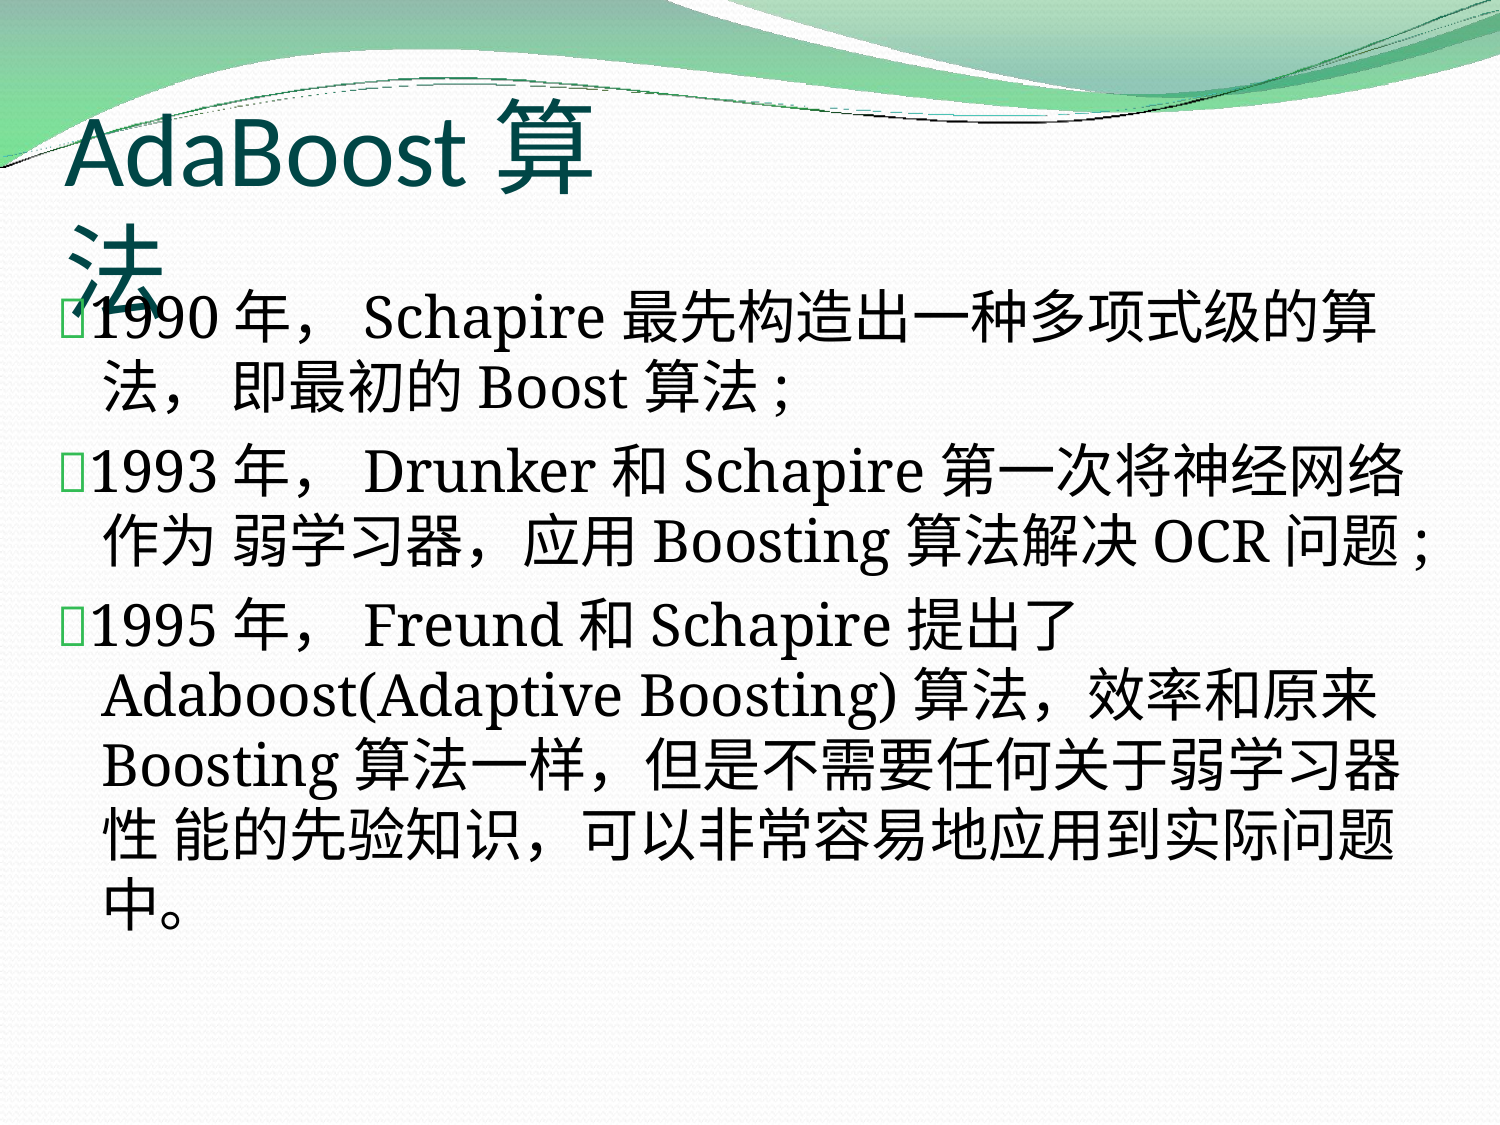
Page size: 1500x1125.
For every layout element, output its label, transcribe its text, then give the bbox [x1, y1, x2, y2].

text_box 1990年，Schapire最先构造出一种多项式级的算法， 即最初的Boost算法; 1993年，Drunker和Schapire第一次将神经网络作为 弱学习器，应用Boosting算法解决OCR问题; 1995年，Freund和Schapire提出了 Adaboost(Adaptive Boosting)算法，效率和原来 Boosting算法一样，但是不需要任何关于弱学习器性 能的先验知识，可以非常容易地应用到实际问题中。 [54, 278, 1446, 939]
title AdaBoost算法 [62, 80, 681, 278]
picture [0, 0, 1500, 1125]
